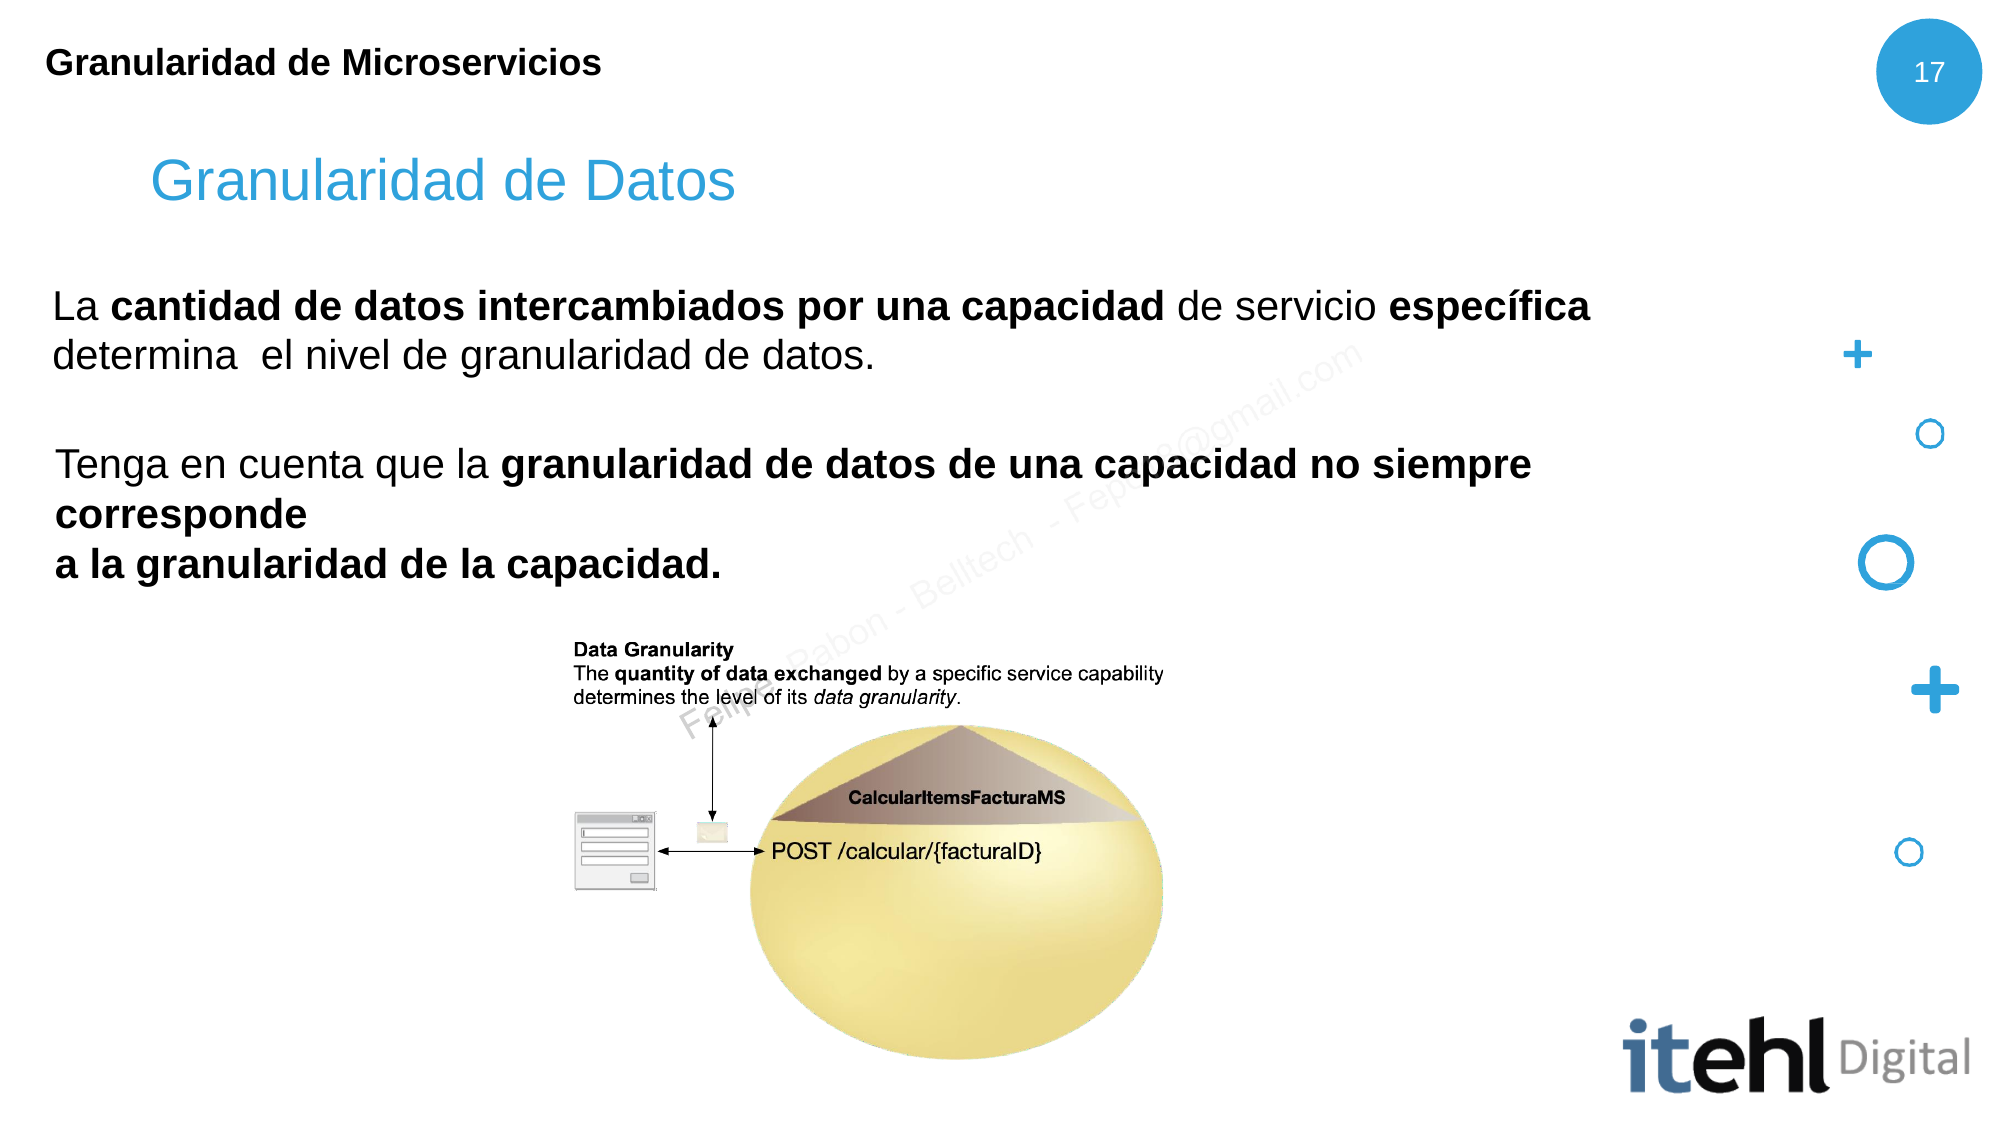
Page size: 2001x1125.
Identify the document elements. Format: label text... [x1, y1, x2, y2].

title Granularidad de Datos [148, 140, 741, 276]
text_box [1622, 1016, 1970, 1094]
text_box [1049, 345, 1363, 528]
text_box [678, 529, 1034, 740]
text_box [573, 642, 1164, 1060]
text_box Granularidad de Microservicios [43, 35, 607, 83]
text_box La cantidad de datos intercambiados por una capacidad de servicio específica determina el nivel de granularidad de datos. Tenga en cuenta que la granularidad de datos de una capacidad no siempre corresponde a la granularidad de la capacidad. [50, 276, 1801, 587]
text_box [1894, 837, 1924, 867]
text_box [1915, 418, 1945, 449]
text_box [1843, 339, 1872, 369]
text_box [1911, 665, 1960, 714]
text_box 17 [1911, 50, 1948, 88]
text_box [1857, 534, 1915, 591]
